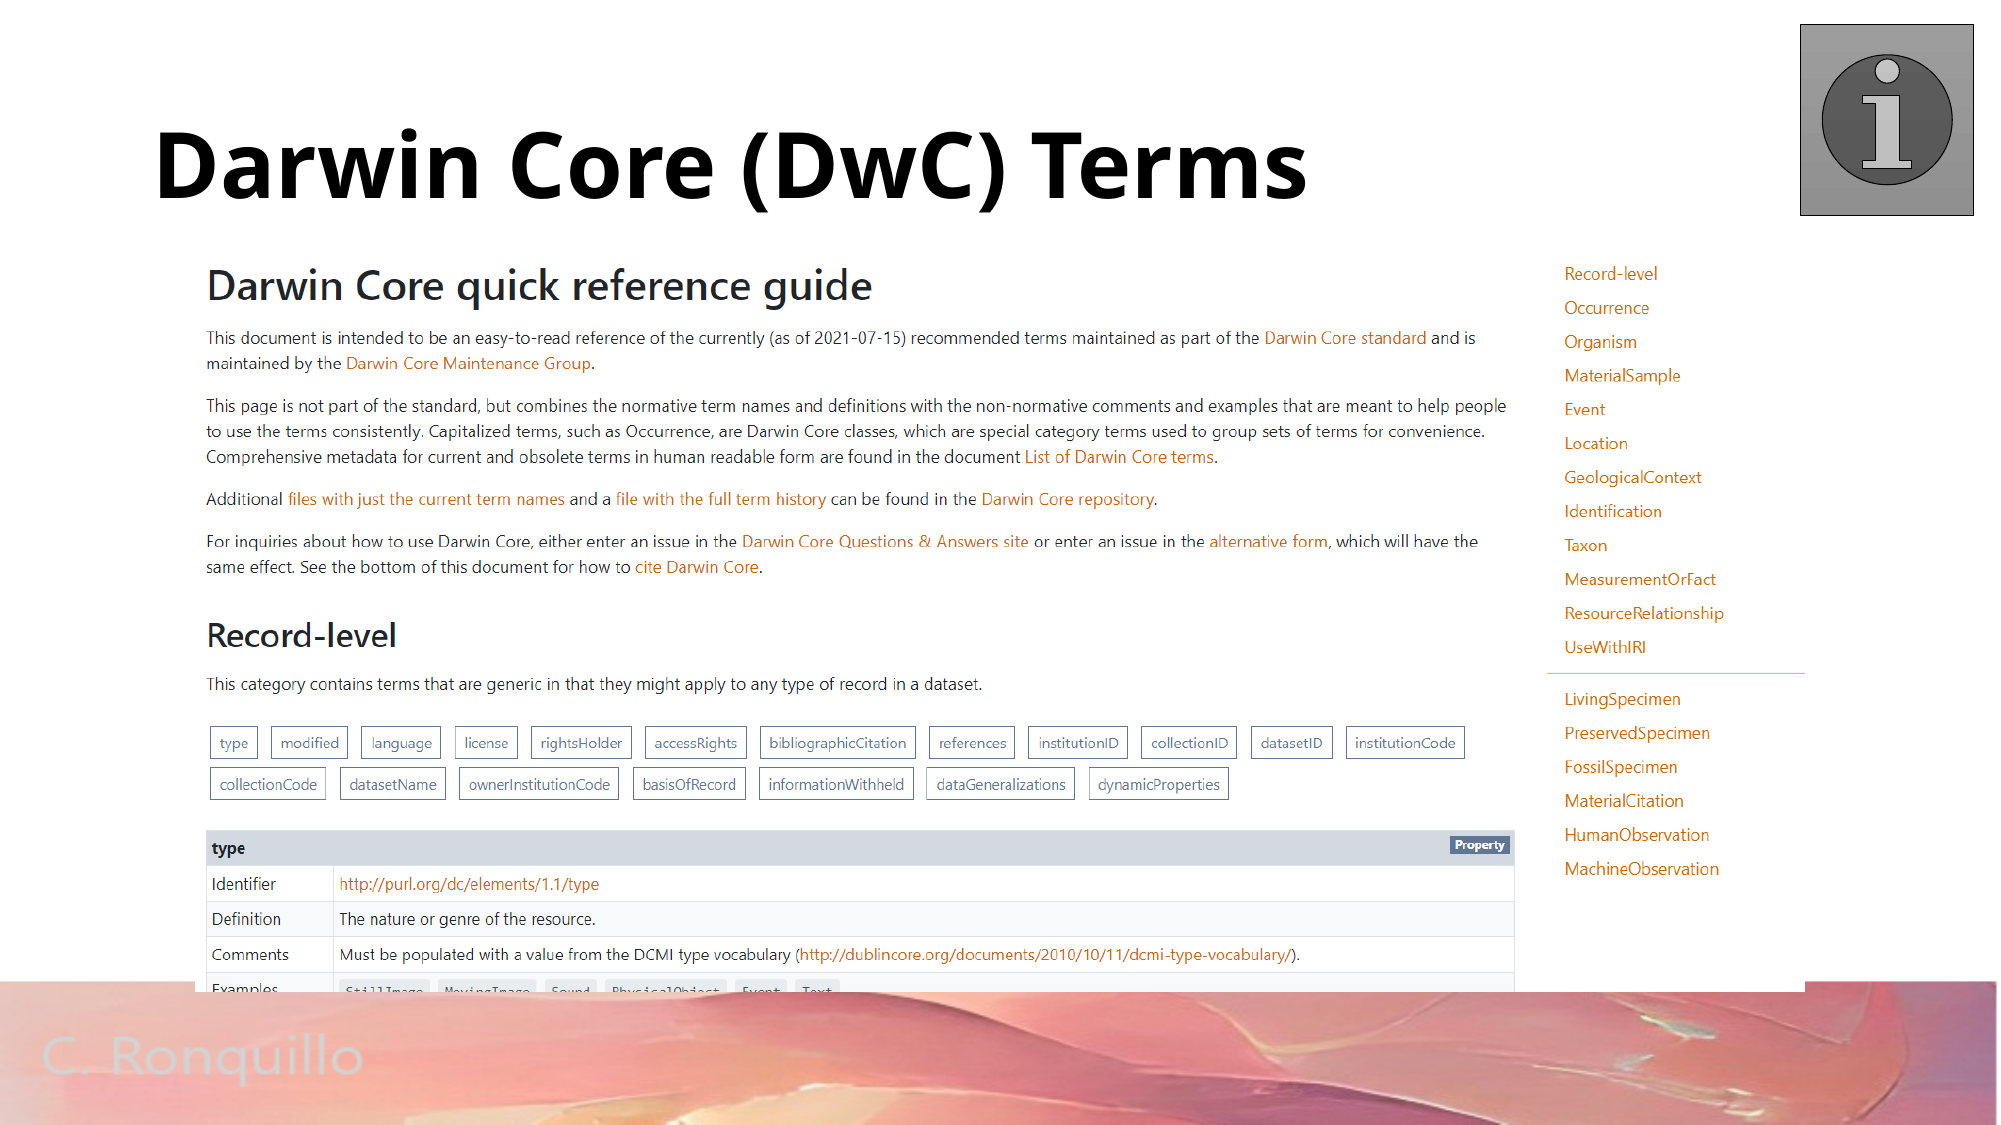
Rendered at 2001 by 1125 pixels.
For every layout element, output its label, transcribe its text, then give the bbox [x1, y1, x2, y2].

text_box [1800, 24, 1974, 216]
title Darwin Core (DwC) Terms [137, 59, 1863, 278]
picture [195, 233, 1805, 992]
list Cobertura geográfica [0, 0, 2000, 1125]
